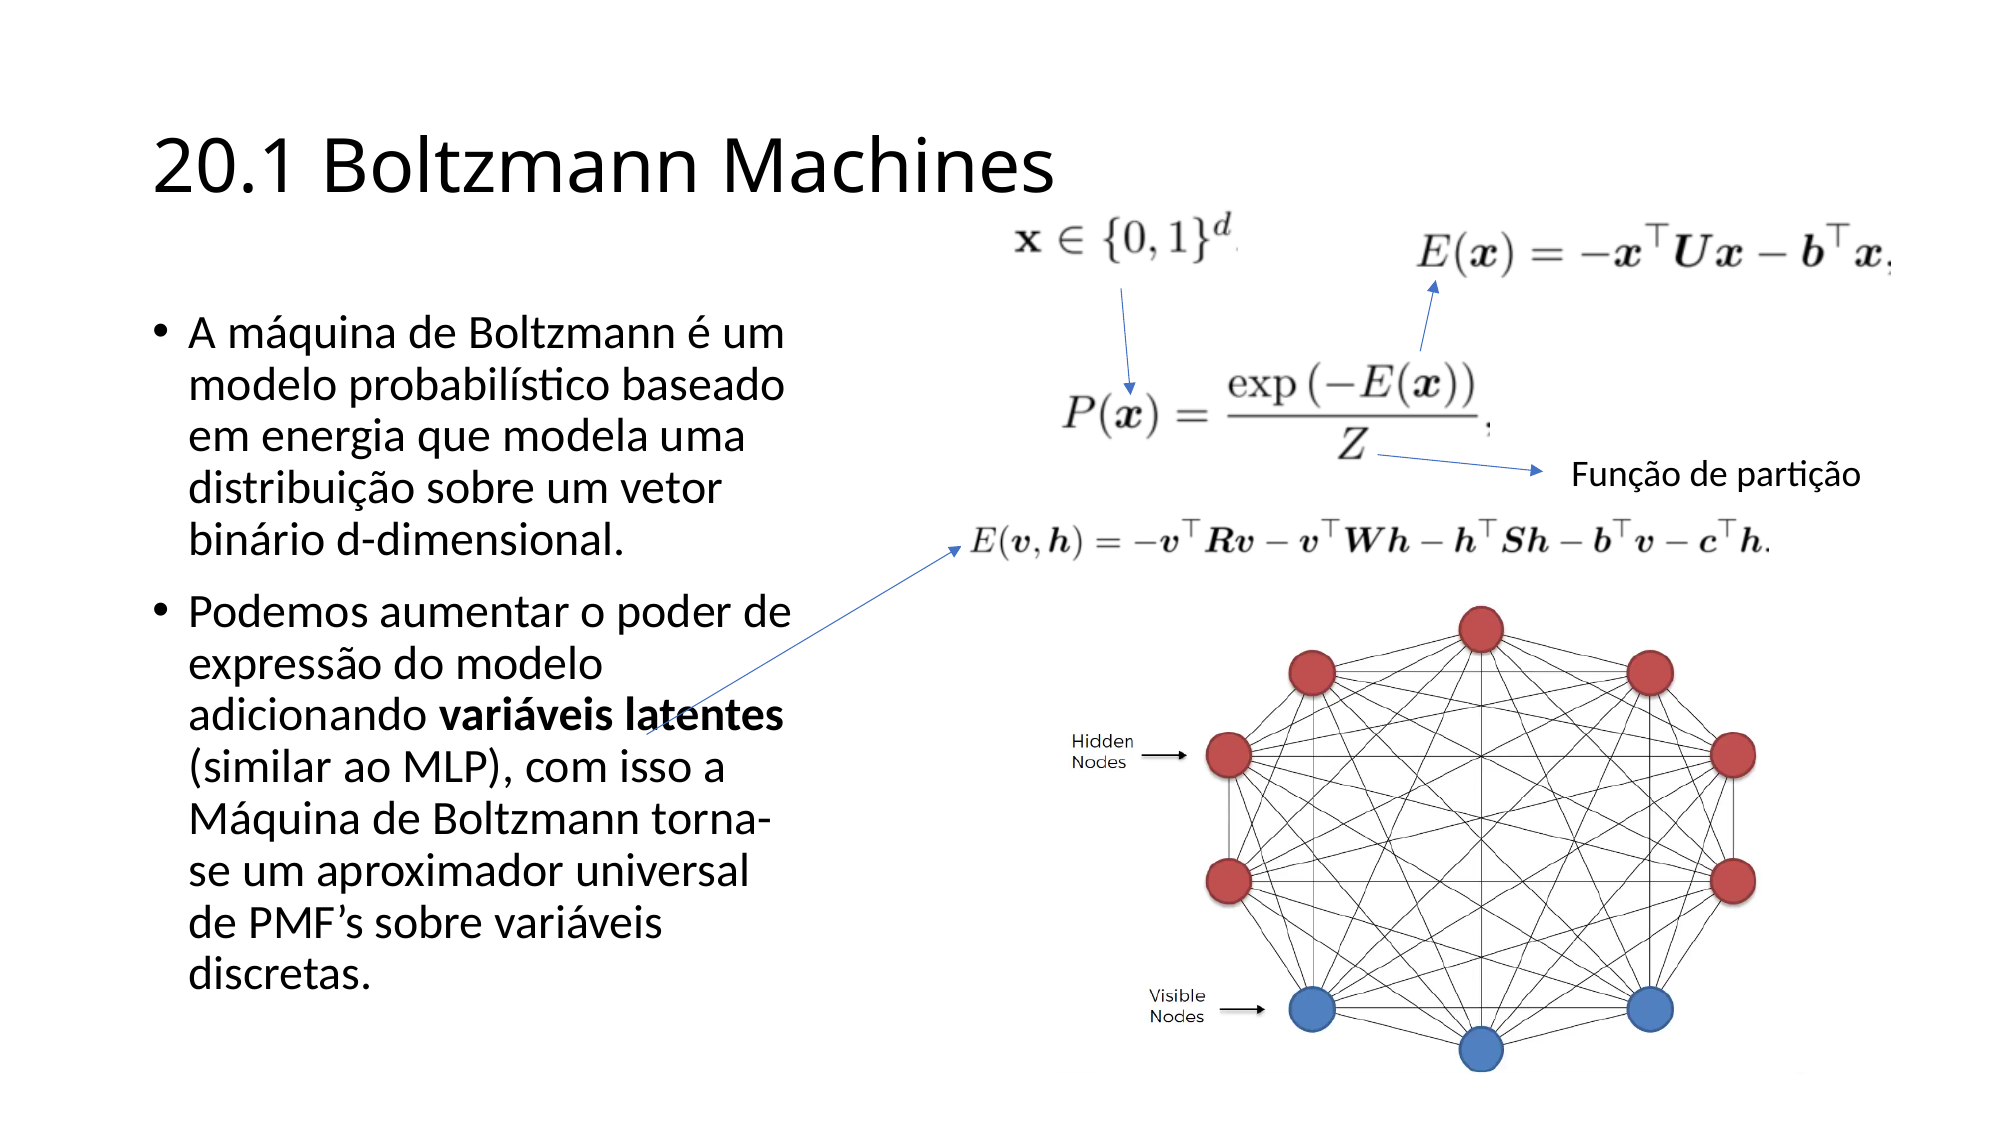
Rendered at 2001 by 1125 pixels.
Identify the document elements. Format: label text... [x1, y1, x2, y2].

title 20.1 Boltzmann Machines [137, 59, 1863, 278]
list A máquina de Boltzmann é um modelo probabilístico baseado em energia que modela uma distribuição sobre um vetor binário d-dimensional. Podemos aumentar o poder de expressão do modelo adicionando variáveis latentes (similar ao MLP), com isso a Máquina de Boltzmann torna-se um aproximador universal de PMF’s sobre variáveis discretas. [137, 299, 824, 1014]
picture [1054, 335, 1490, 486]
picture [961, 501, 1769, 591]
picture [1397, 191, 1891, 300]
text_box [1121, 288, 1131, 396]
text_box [1377, 454, 1544, 472]
picture [1004, 202, 1238, 289]
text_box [646, 545, 962, 735]
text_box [1420, 280, 1436, 352]
picture [1054, 604, 1886, 1124]
text_box Função de partição [1556, 441, 1891, 501]
